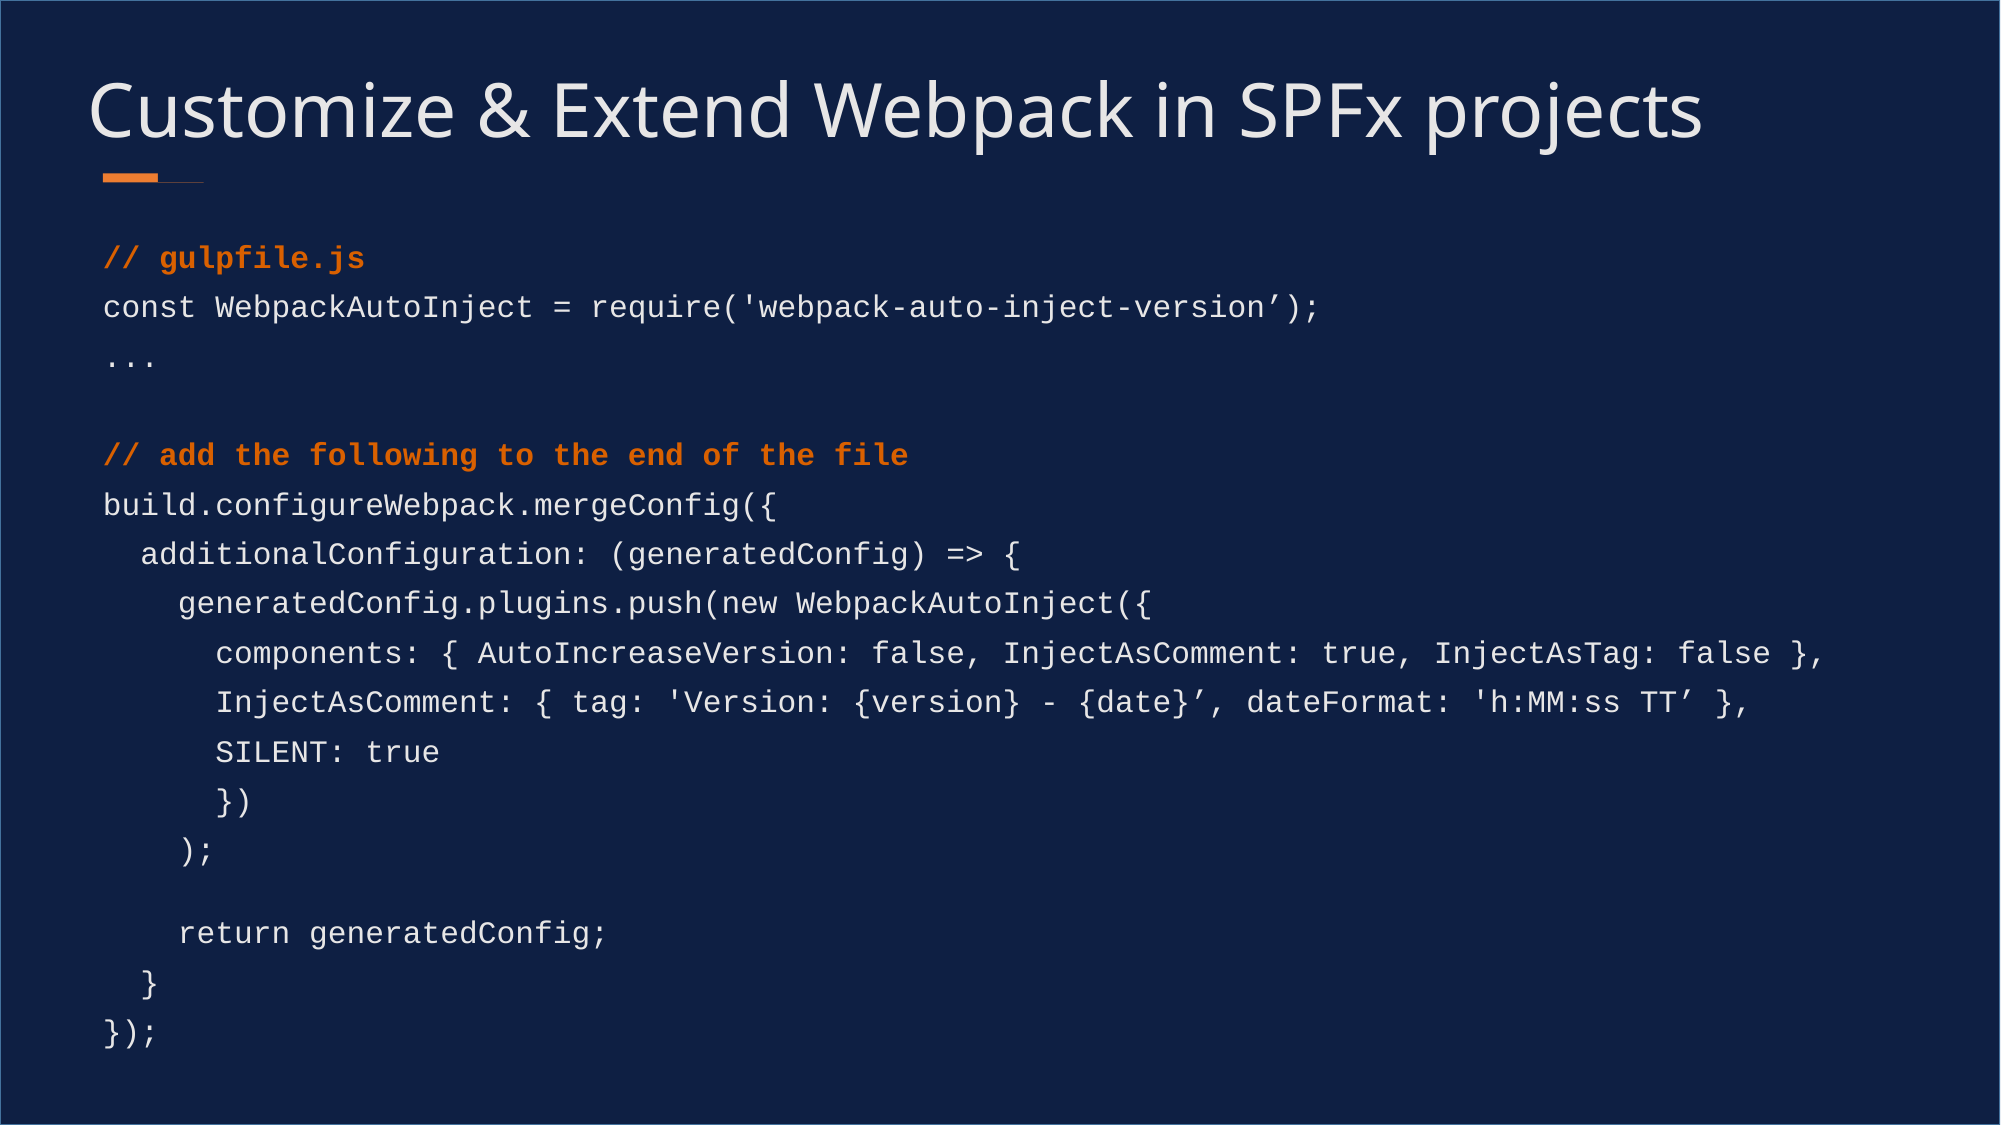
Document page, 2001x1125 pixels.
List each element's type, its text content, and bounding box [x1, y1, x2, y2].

list // gulpfile.js const WebpackAutoInject = require('webpack-auto-inject-version’); ... // add the following to the end of the file build.configureWebpack.mergeConfig({ additionalConfiguration: (generatedConfig) => { generatedConfig.plugins.push(new WebpackAutoInject({ components: { AutoIncreaseVersion: false, InjectAsComment: true, InjectAsTag: false }, InjectAsComment: { tag: 'Version: {version} - {date}’, dateFormat: 'h:MM:ss TT’ }, SILENT: true }) ); return generatedConfig; } }); [72, 226, 2000, 1088]
title Customize & Extend Webpack in SPFx projects [72, 31, 1957, 196]
